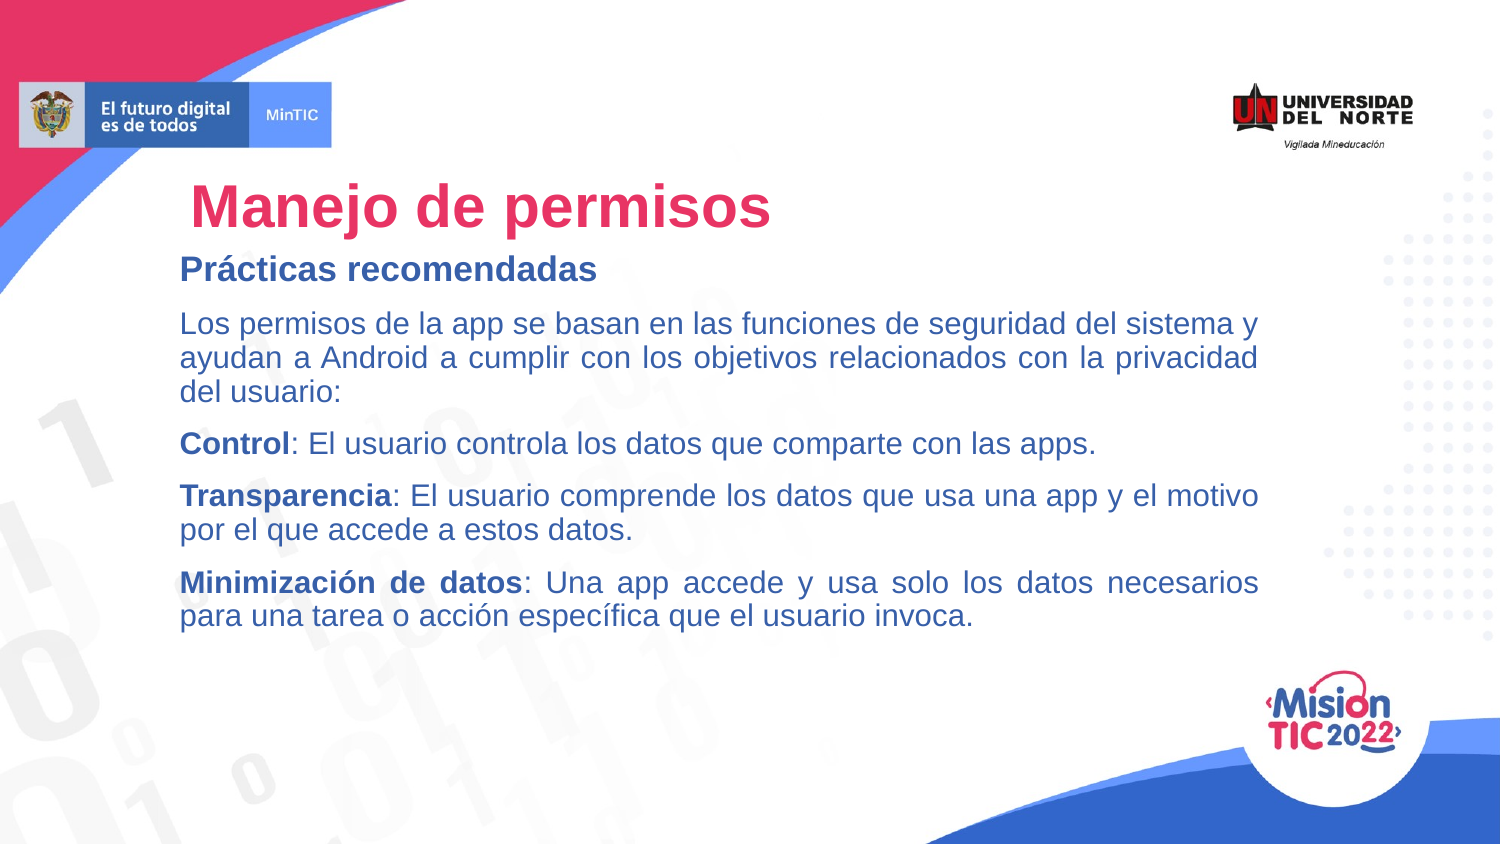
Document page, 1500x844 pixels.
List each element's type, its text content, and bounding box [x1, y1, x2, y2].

text_box Prácticas recomendadas Los permisos de la app se basan en las funciones de seguridad del sistema y ayudan a Android a cumplir con los objetivos relacionados con la privacidad del usuario: Control: El usuario controla los datos que comparte con las apps. Transparencia: El usuario comprende los datos que usa una app y el motivo por el que accede a estos datos. Minimización de datos: Una app accede y usa solo los datos necesarios para una tarea o acción específica que el usuario invoca. [179, 245, 1261, 691]
picture [0, 0, 1500, 844]
text_box Manejo de permisos [179, 66, 1418, 246]
